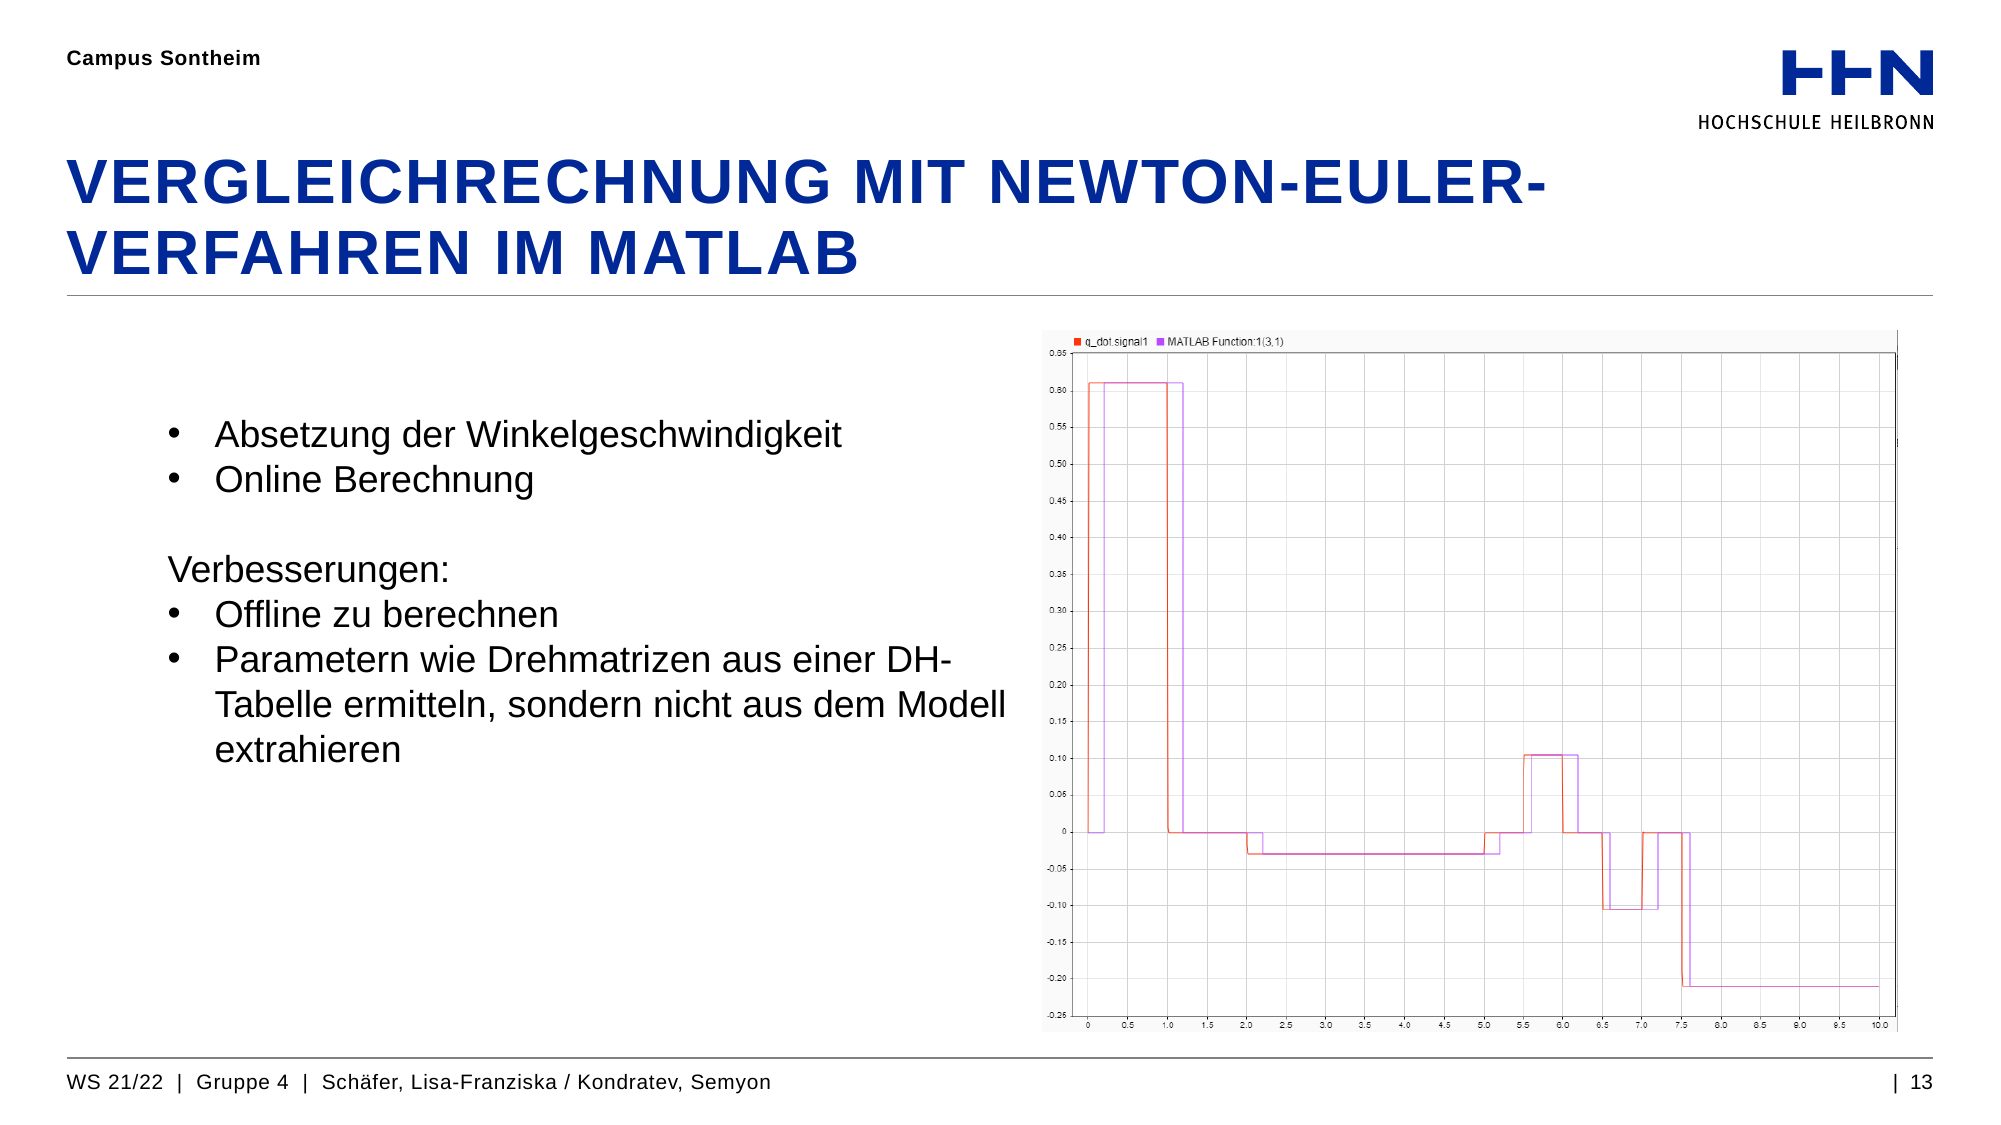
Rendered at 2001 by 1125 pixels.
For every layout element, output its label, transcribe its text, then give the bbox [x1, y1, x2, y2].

slide_number | 13 [1621, 1068, 1933, 1105]
title Vergleichrechnung mit newton-euler-verfahren im matlab [66, 147, 1933, 290]
picture [1042, 330, 1898, 1032]
text_box Absetzung der Winkelgeschwindigkeit Online Berechnung Verbesserungen: Offline zu berechnen Parametern wie Drehmatrizen aus einer DH-Tabelle ermitteln, sondern nicht aus dem Modell extrahieren [153, 402, 1024, 778]
footer WS 21/22 | Gruppe 4 | Schäfer, Lisa-Franziska / Kondratev, Semyon [66, 1068, 1277, 1105]
slide_number Campus Sontheim [66, 45, 1277, 81]
